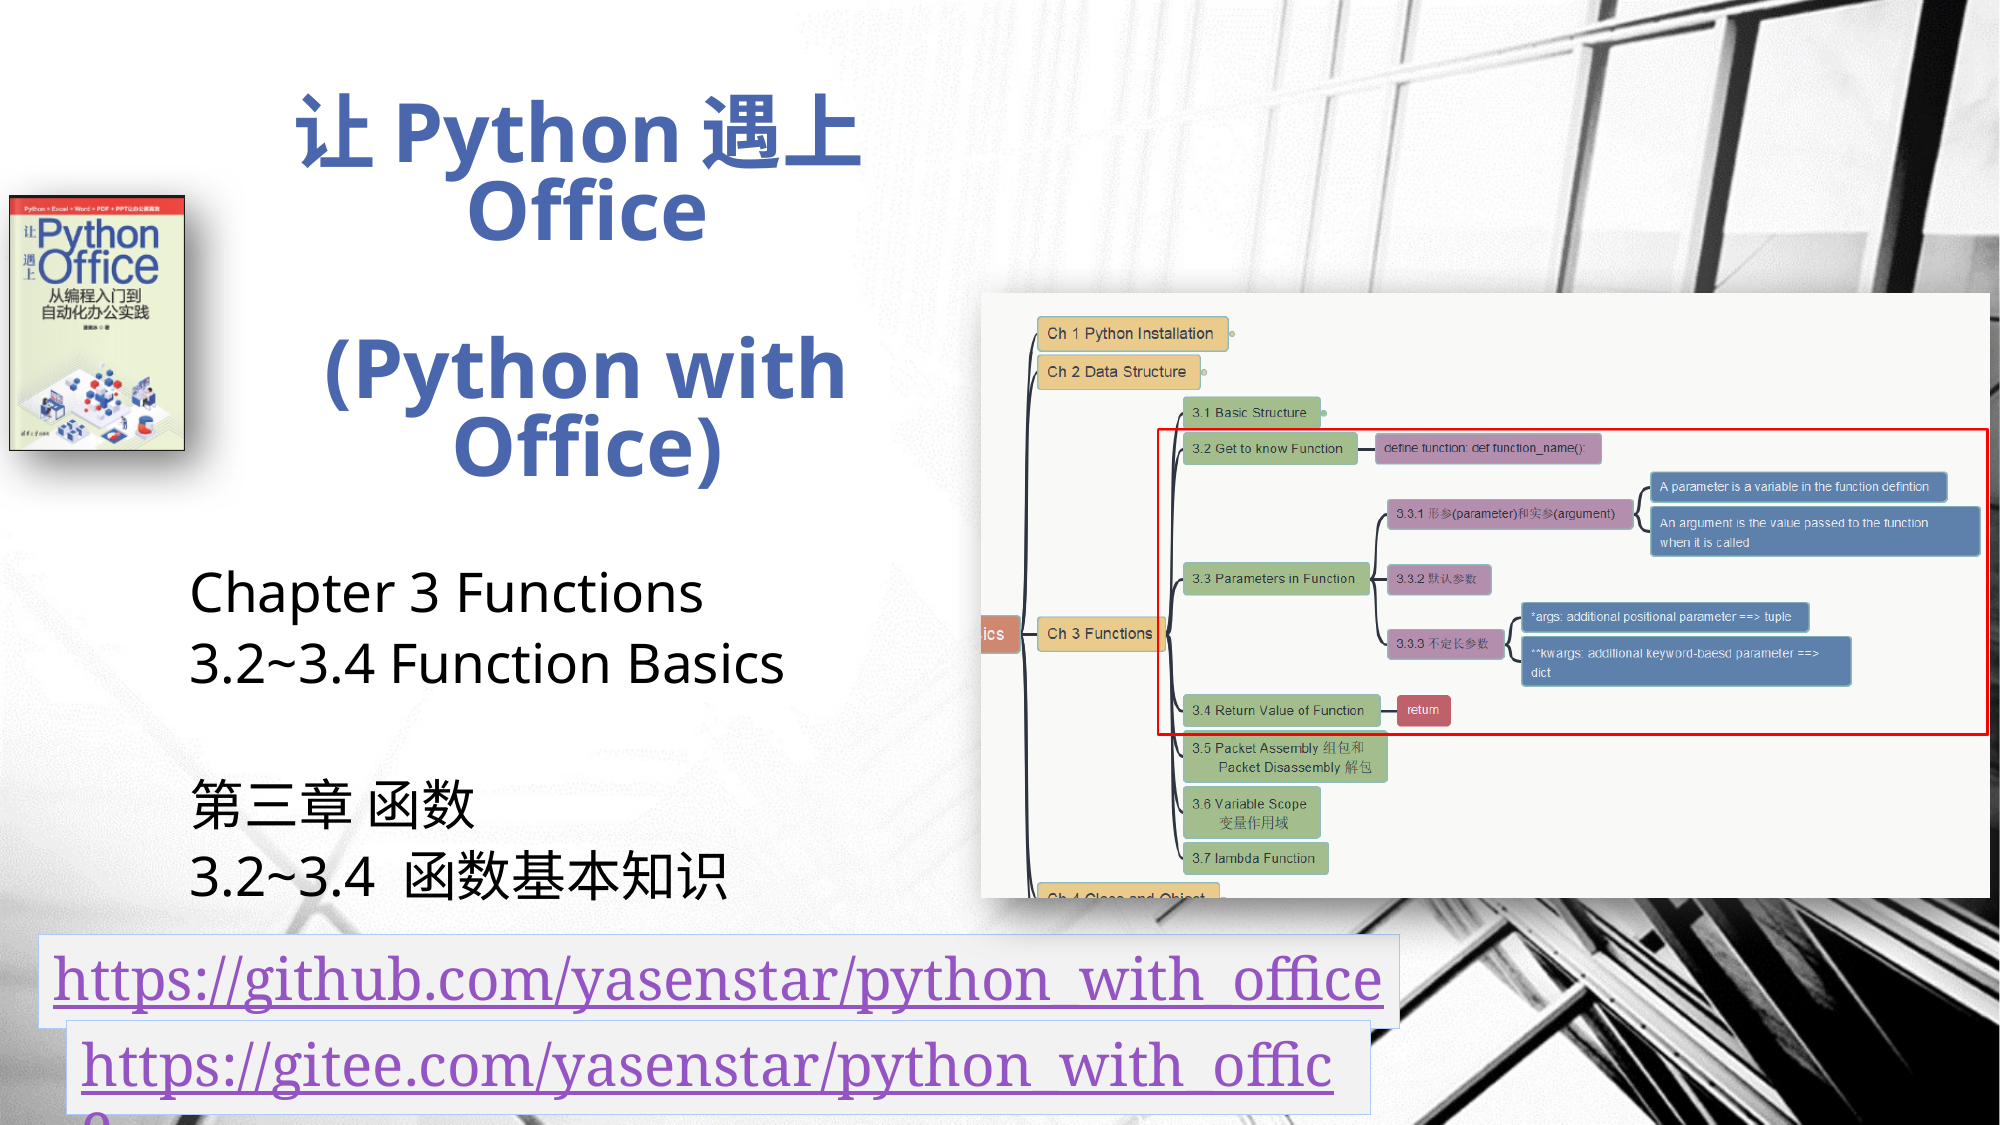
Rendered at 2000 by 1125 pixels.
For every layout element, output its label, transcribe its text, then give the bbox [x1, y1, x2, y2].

title 让Python遇上Office (Python with Office) [174, 87, 1000, 500]
subtitle Chapter 3 Functions 3.2~3.4 Function Basics 第三章 函数 3.2~3.4 函数基本知识 [174, 558, 972, 917]
text_box https://gitee.com/yasenstar/python_with_office [66, 1020, 1371, 1115]
picture [0, 0, 2000, 1125]
text_box https://github.com/yasenstar/python_with_office [38, 934, 1400, 1029]
